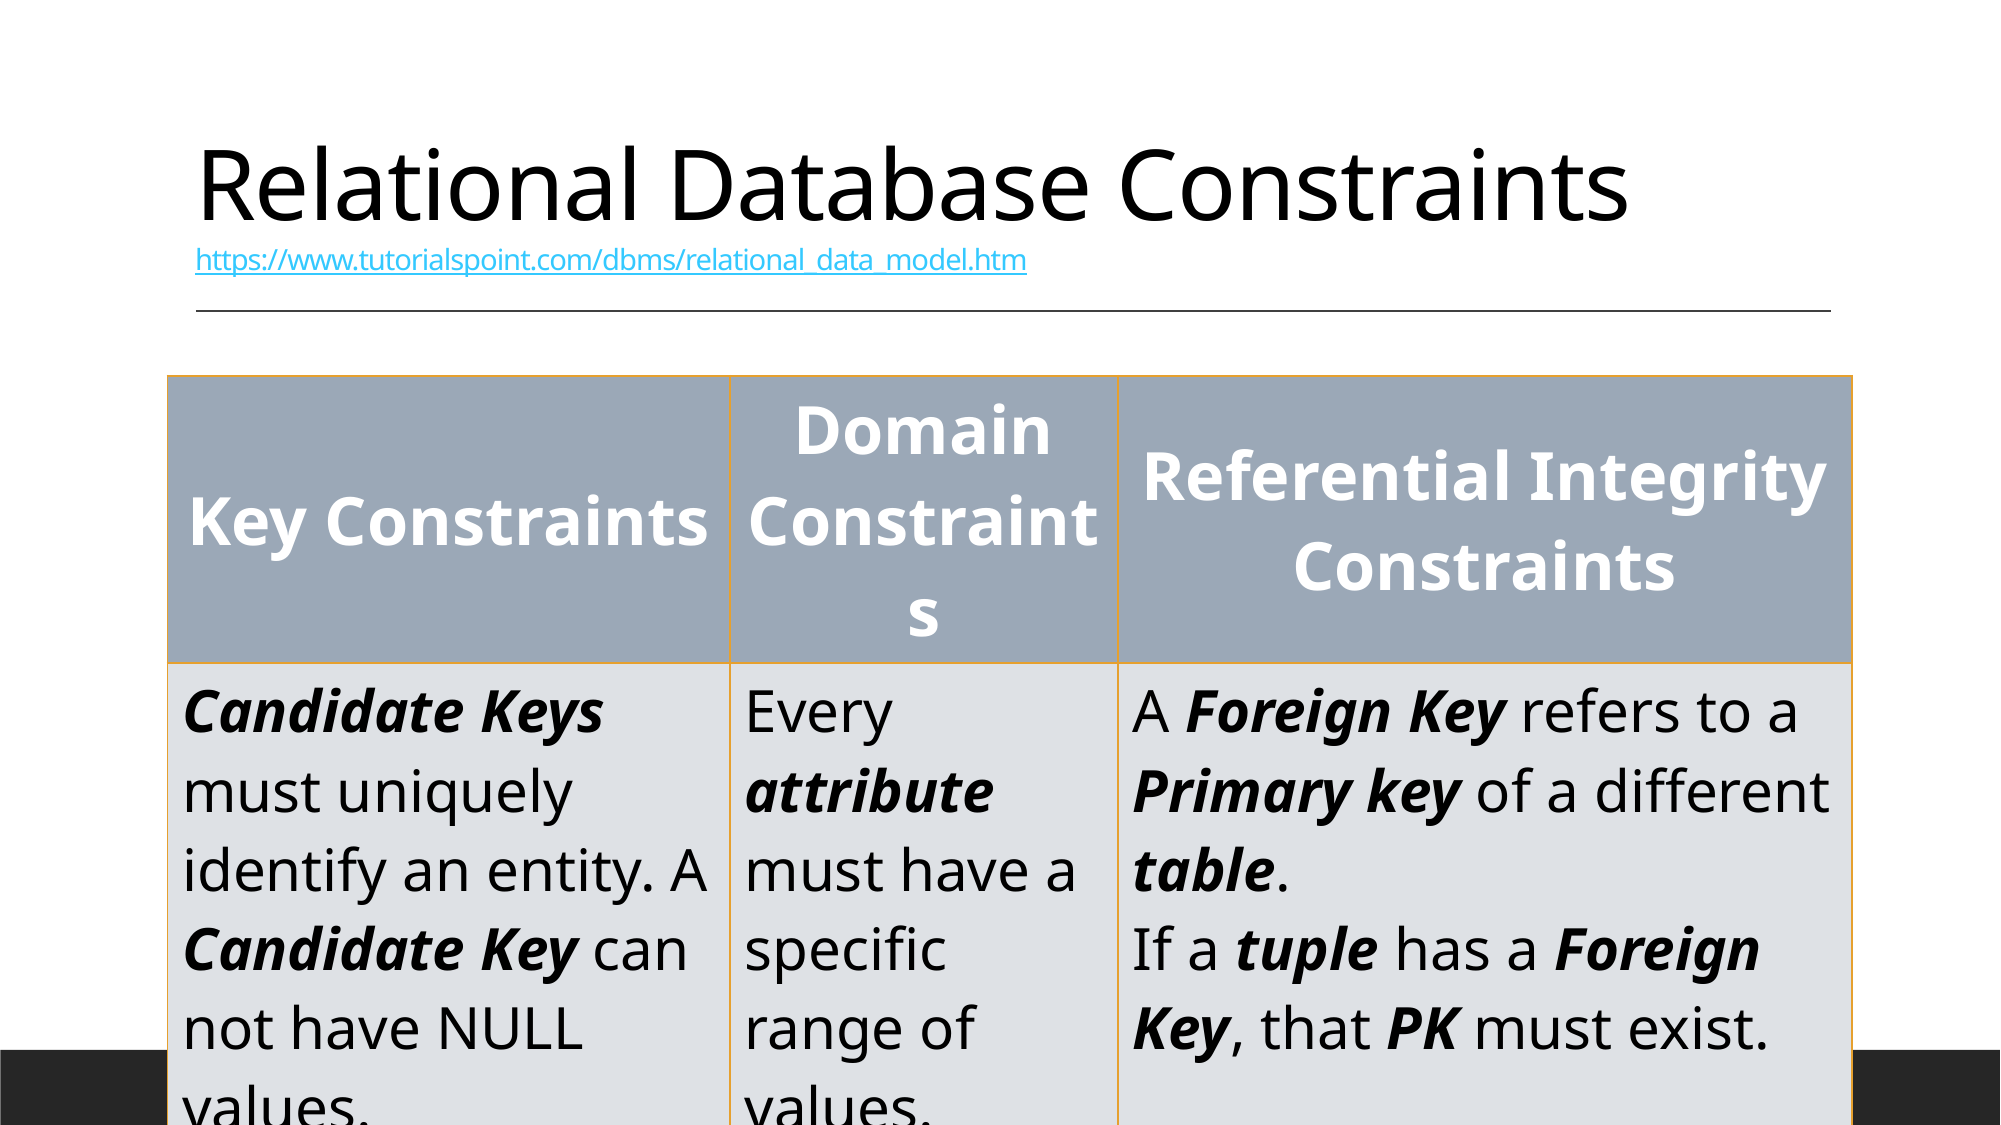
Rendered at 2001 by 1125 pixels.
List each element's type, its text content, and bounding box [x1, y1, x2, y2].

table_header Domain Constraints [731, 377, 1117, 662]
table_header Key Constraints [168, 377, 729, 662]
table_cell A Foreign Key refers to a Primary key of a different table. If a tuple has a Foreign Key, that PK must exist. [1119, 664, 1851, 1125]
table_header Referential Integrity Constraints [1119, 377, 1851, 662]
table_cell Every attribute must have a specific range of values. [731, 664, 1117, 1125]
title Relational Database Constraints https://www.tutorialspoint.com/dbms/relational_data_model.htm [180, 47, 1922, 285]
table_cell Candidate Keys must uniquely identify an entity. A Candidate Key can not have NULL values. [168, 664, 729, 1125]
